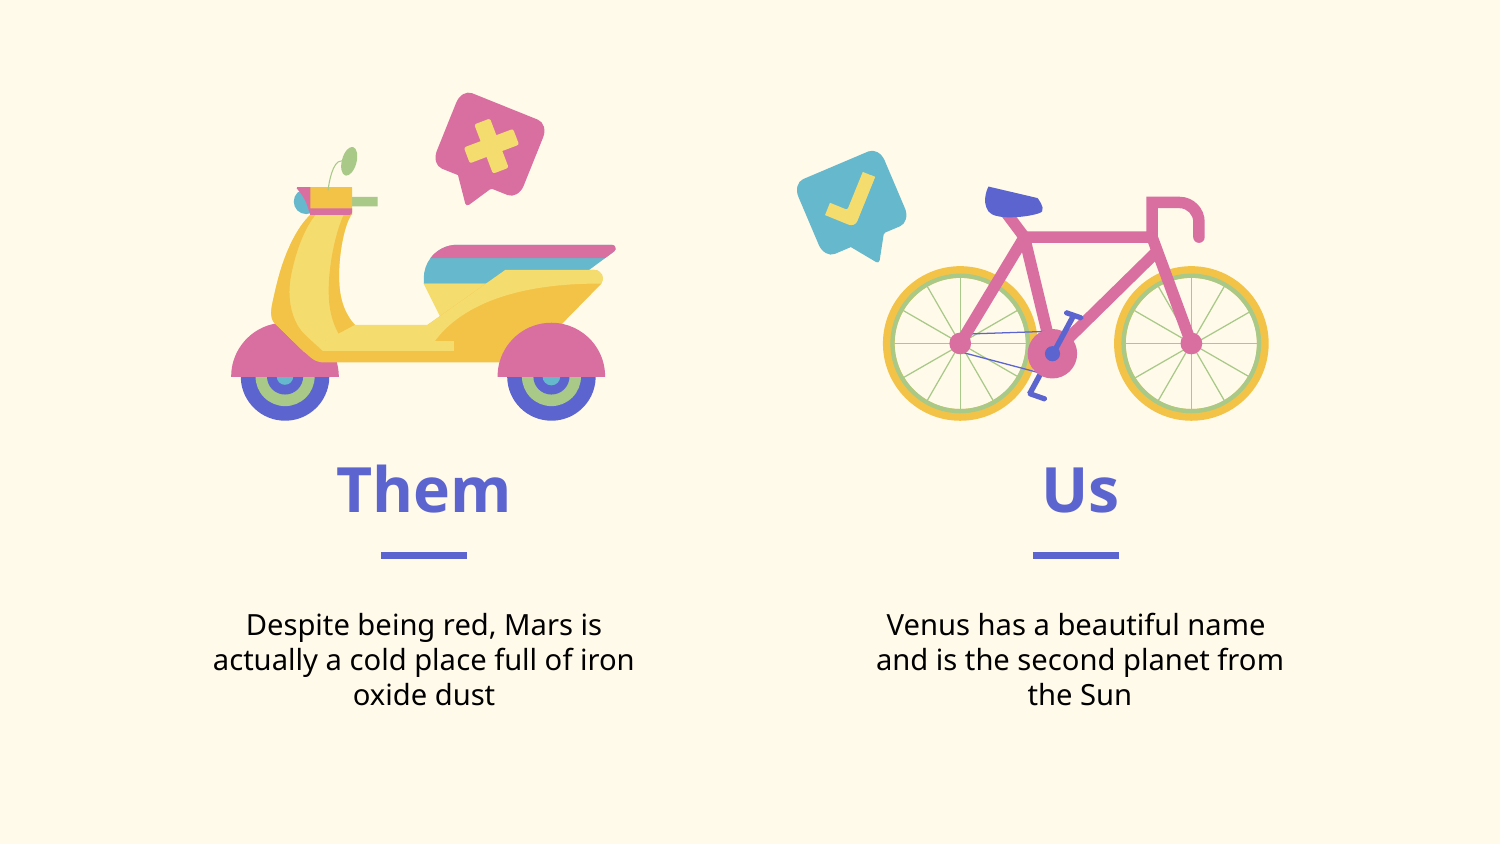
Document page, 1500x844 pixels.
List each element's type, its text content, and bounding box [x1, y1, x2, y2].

title Us [852, 416, 1308, 541]
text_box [882, 186, 1269, 422]
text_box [421, 88, 549, 145]
title Them [196, 416, 652, 541]
subtitle Venus has a beautiful name and is the second planet from the Sun [852, 591, 1308, 771]
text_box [230, 146, 618, 422]
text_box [792, 146, 921, 282]
subtitle Despite being red, Mars is actually a cold place full of iron oxide dust [196, 591, 652, 771]
